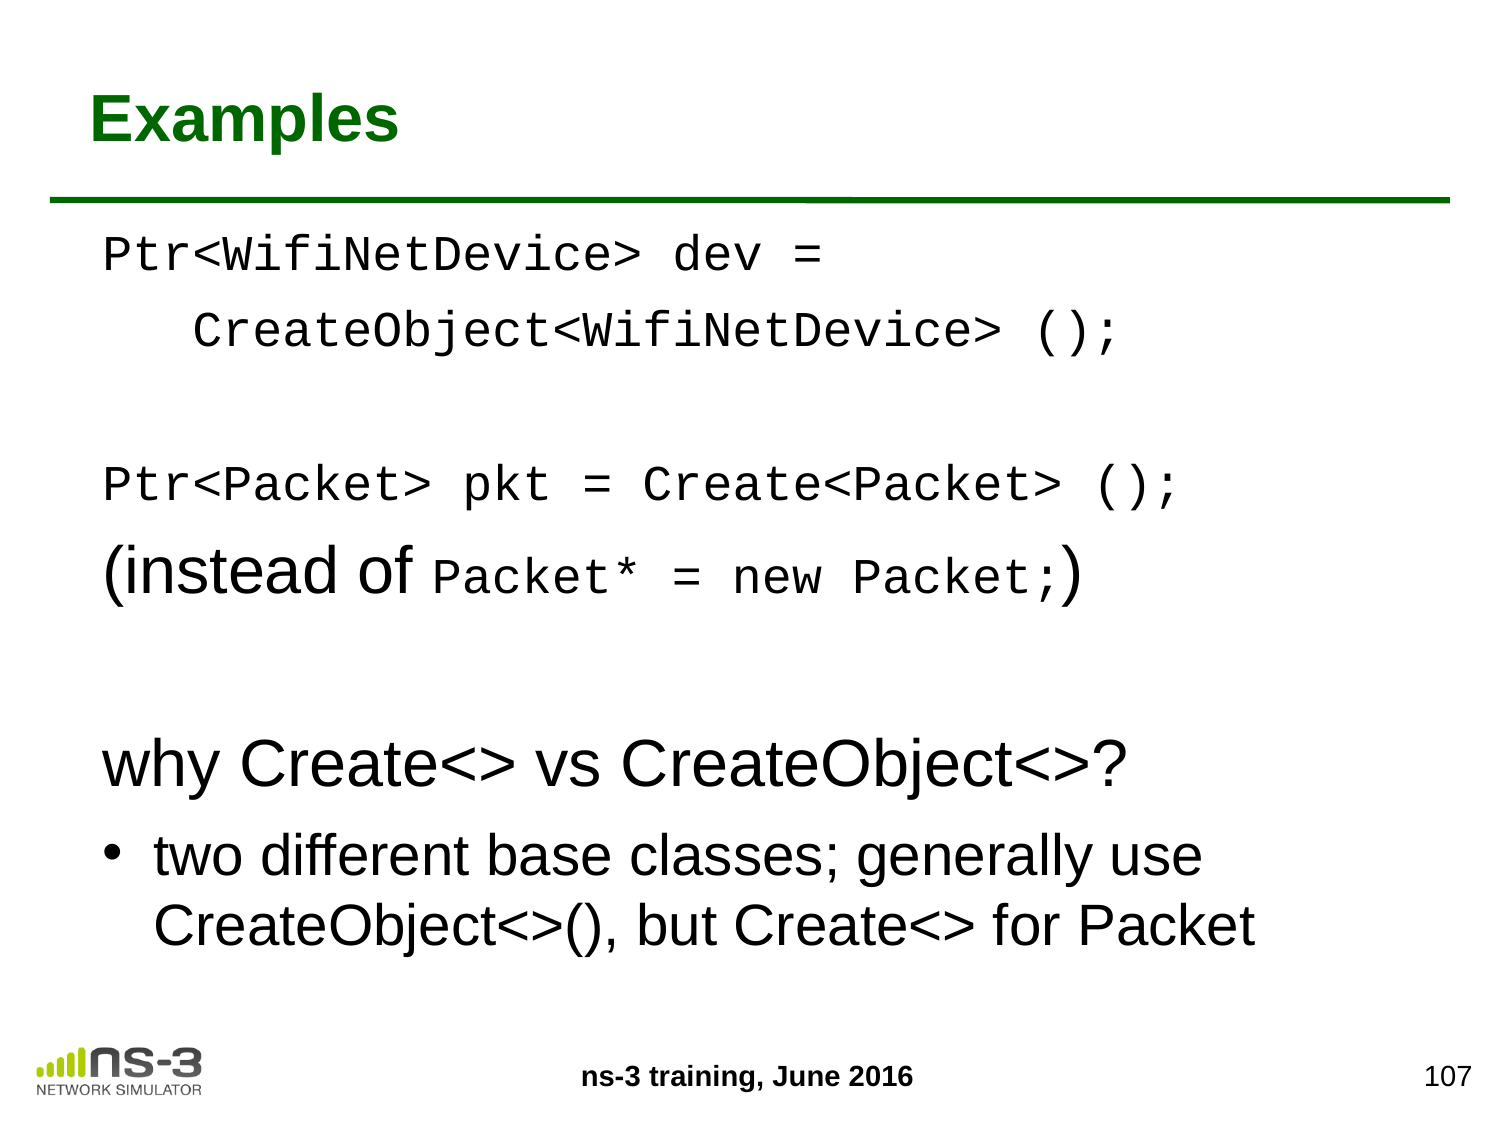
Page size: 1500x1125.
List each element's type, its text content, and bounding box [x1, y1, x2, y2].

footer ns-3 training, June 2016 [512, 1049, 983, 1125]
title Examples [74, 44, 1421, 186]
picture [24, 1017, 213, 1125]
list Ptr<WifiNetDevice> dev = CreateObject<WifiNetDevice> (); Ptr<Packet> pkt = Create<Packet> (); (instead of Packet* = new Packet;) why Create<> vs CreateObject<>? two different base classes; generally use CreateObject<>(), but Create<> for Packet [87, 212, 1451, 1012]
slide_number 107 [1142, 1049, 1488, 1125]
